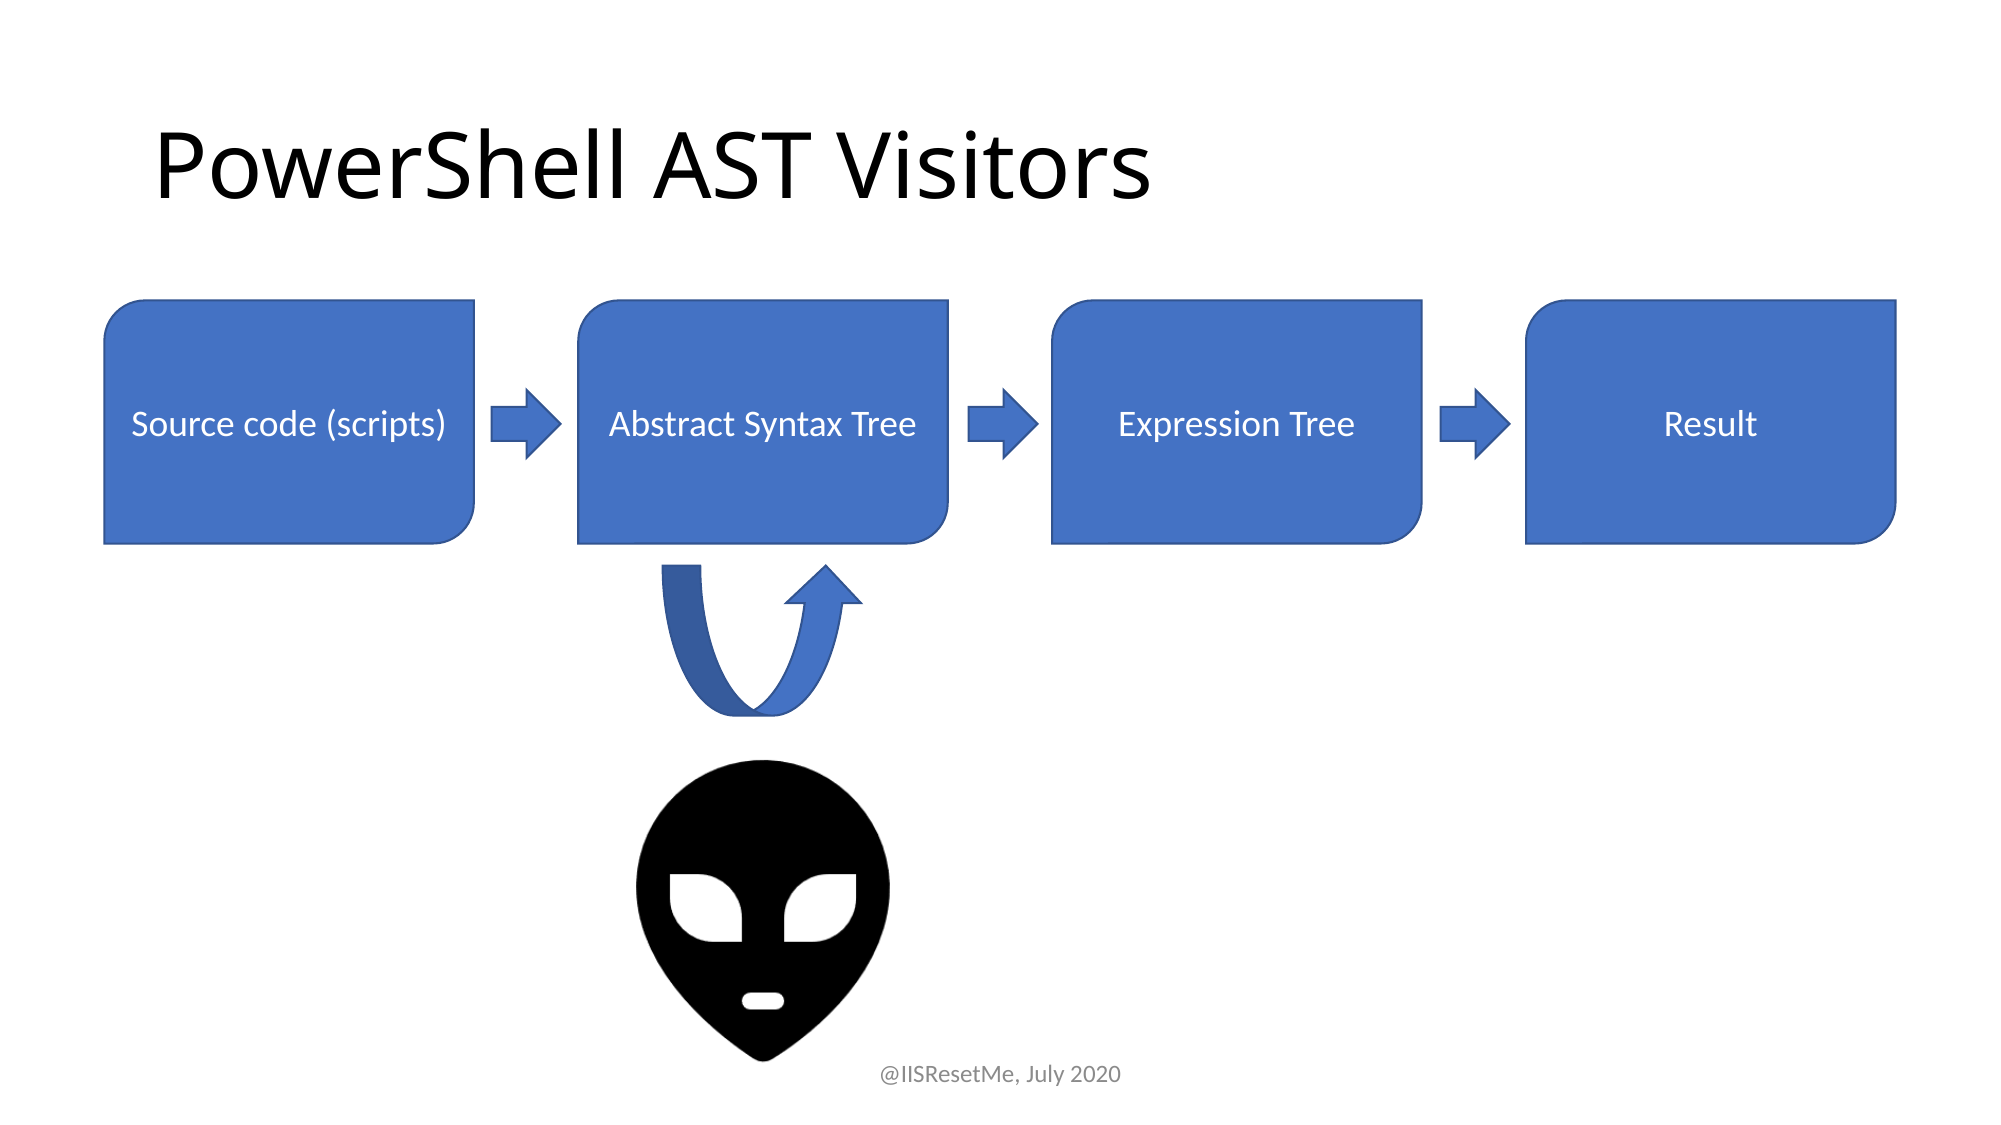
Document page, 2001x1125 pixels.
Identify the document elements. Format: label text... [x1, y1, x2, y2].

title PowerShell AST Visitors [137, 59, 1863, 278]
text_box [759, 564, 864, 705]
text_box Expression Tree [1051, 299, 1423, 545]
text_box Abstract Syntax Tree [577, 299, 949, 545]
footer @IISResetMe, July 2020 [966, 1042, 1338, 1103]
text_box [967, 387, 1040, 461]
text_box Result [1525, 299, 1897, 545]
text_box [661, 564, 748, 705]
text_box Source code (scripts) [103, 299, 475, 545]
text_box [490, 387, 562, 461]
picture [560, 705, 966, 1111]
text_box [1439, 387, 1511, 461]
